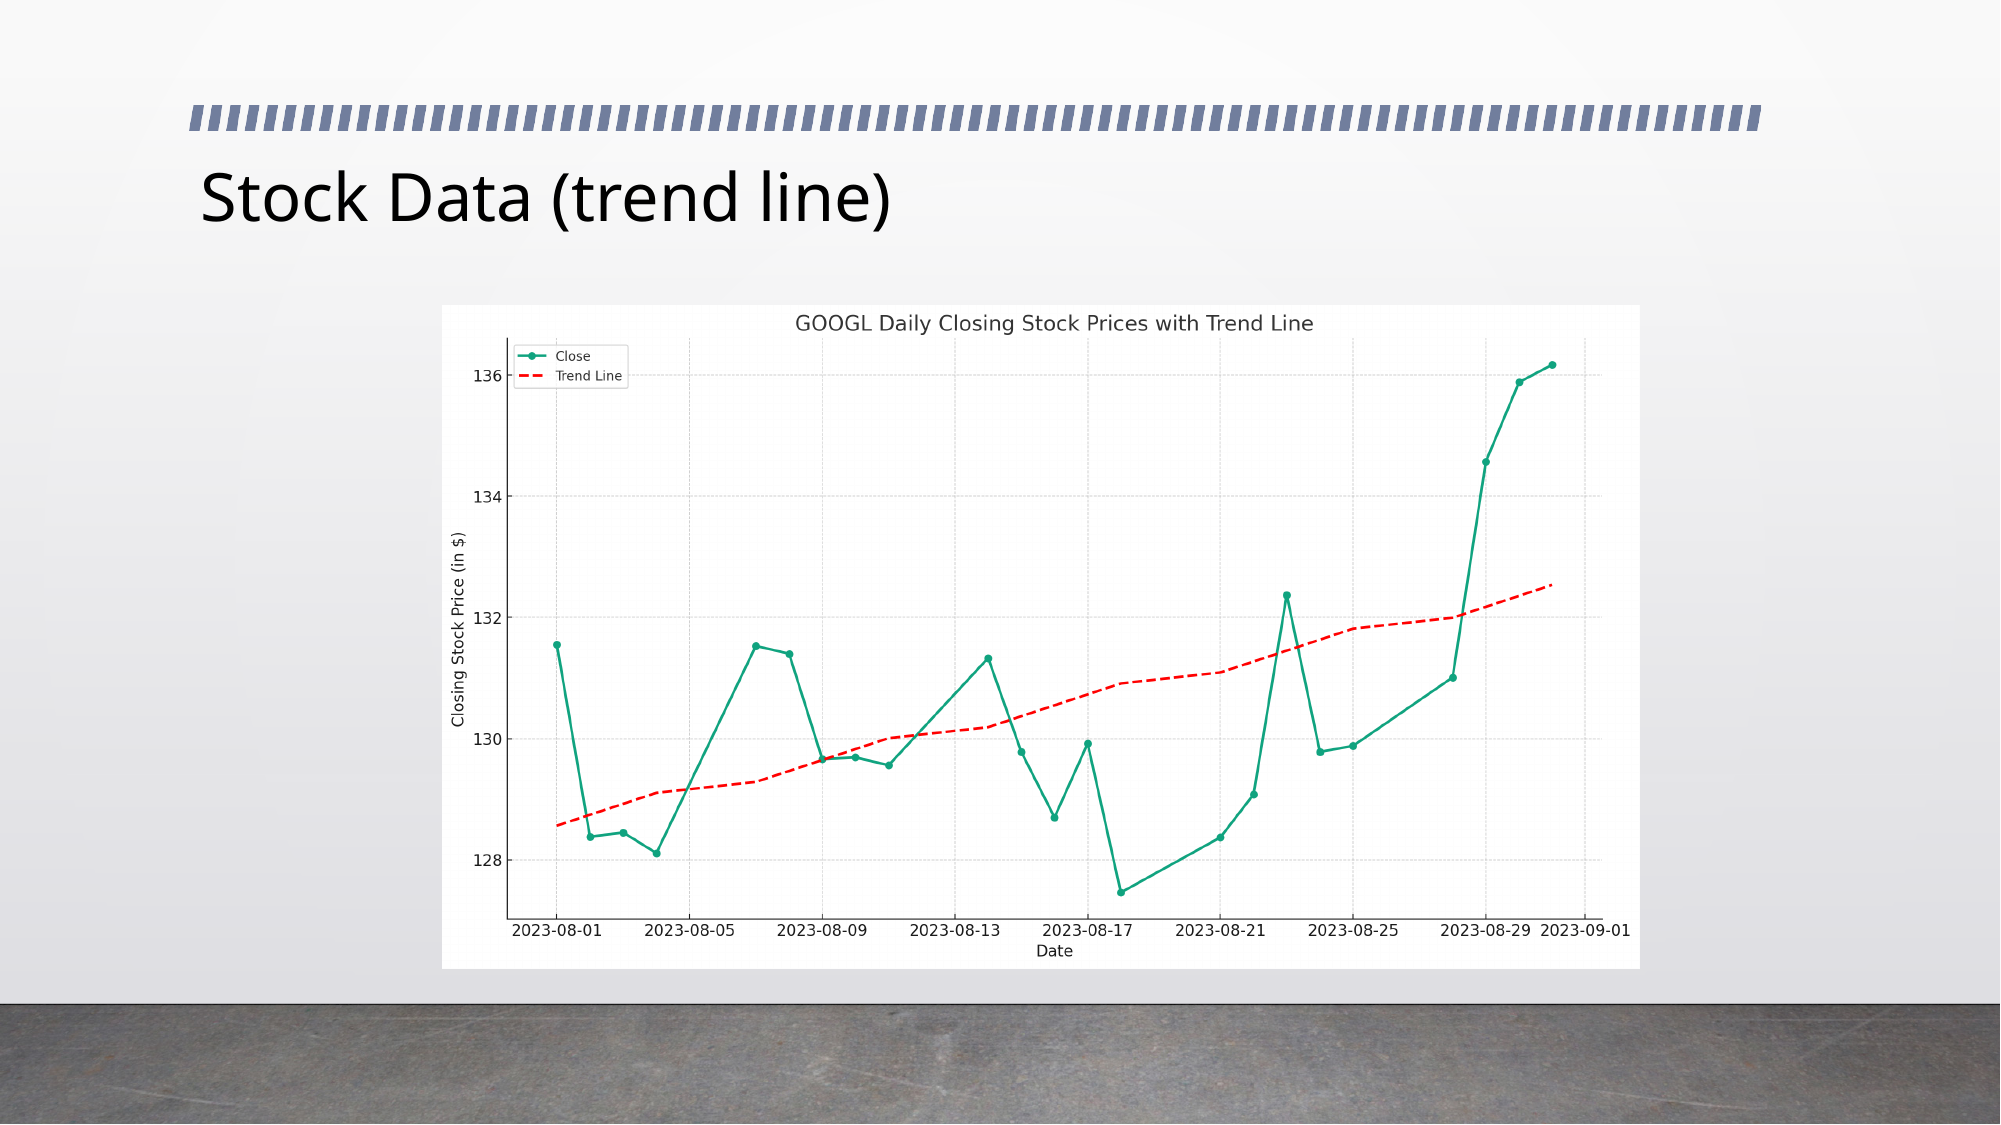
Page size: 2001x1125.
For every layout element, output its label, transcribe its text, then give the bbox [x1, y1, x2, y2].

title Stock Data (trend line) [185, 156, 1761, 329]
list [442, 305, 1640, 969]
picture [0, 1004, 2000, 1124]
